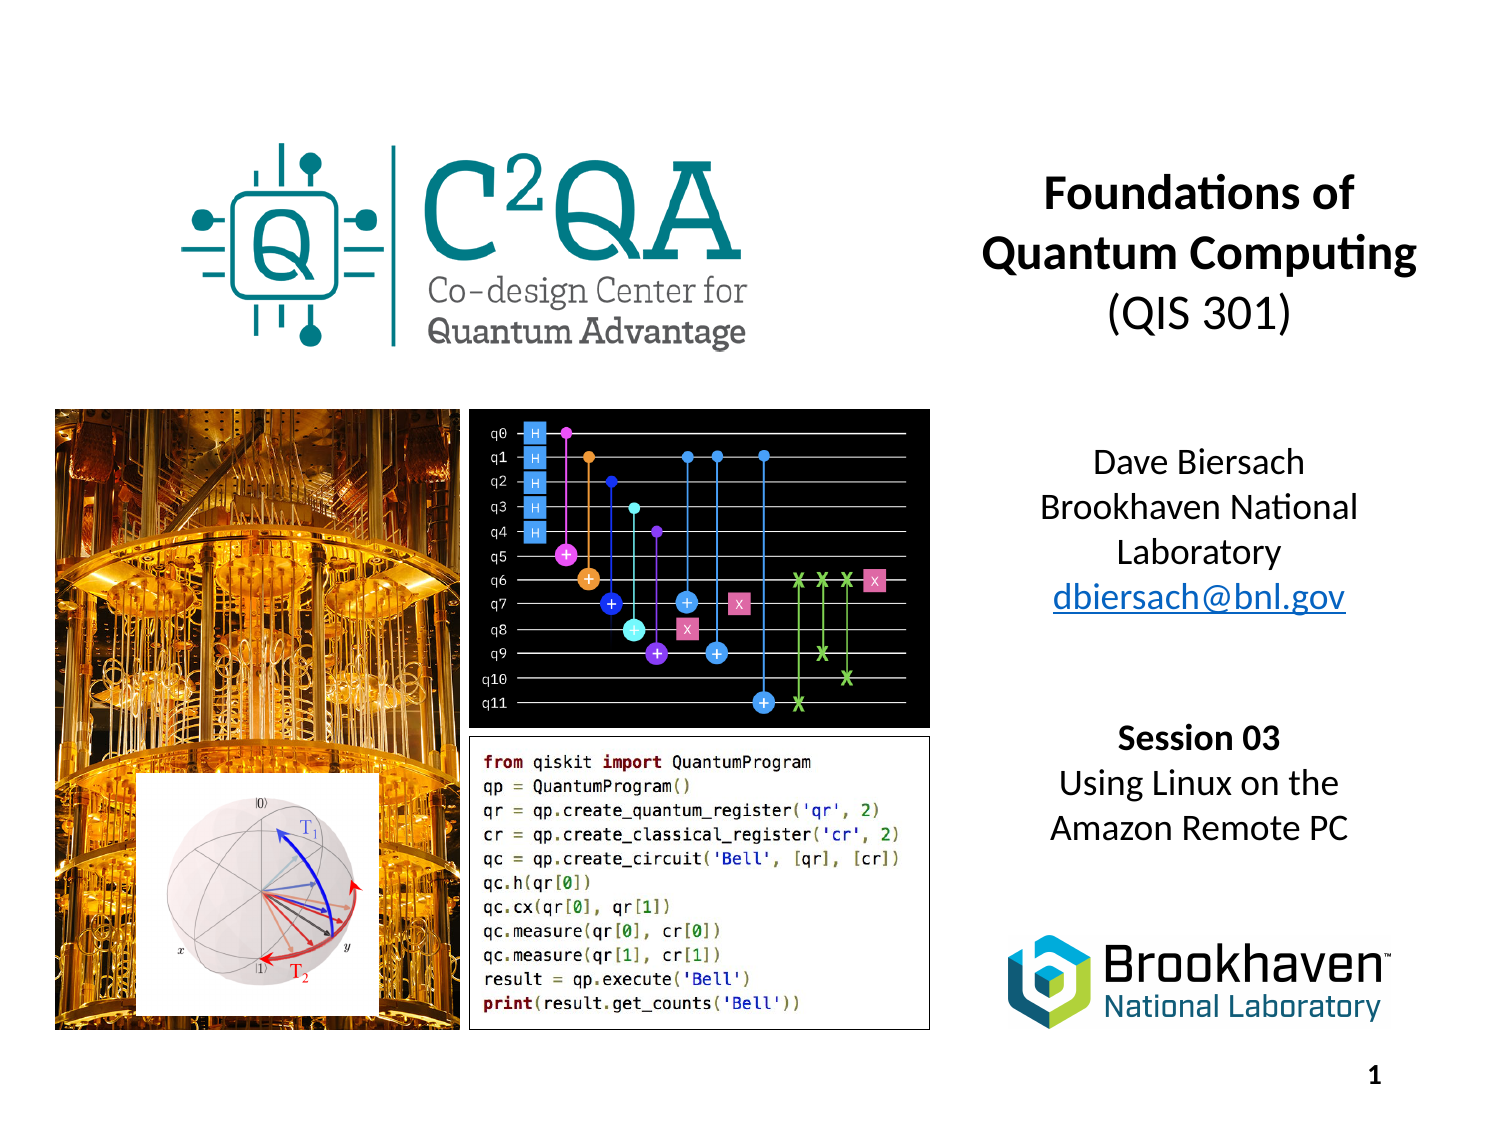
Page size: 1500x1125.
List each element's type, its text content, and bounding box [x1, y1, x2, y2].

slide_number 1 [1059, 1042, 1397, 1103]
picture [174, 137, 811, 356]
picture [1008, 935, 1391, 1029]
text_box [939, 151, 1460, 857]
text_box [55, 409, 930, 1030]
